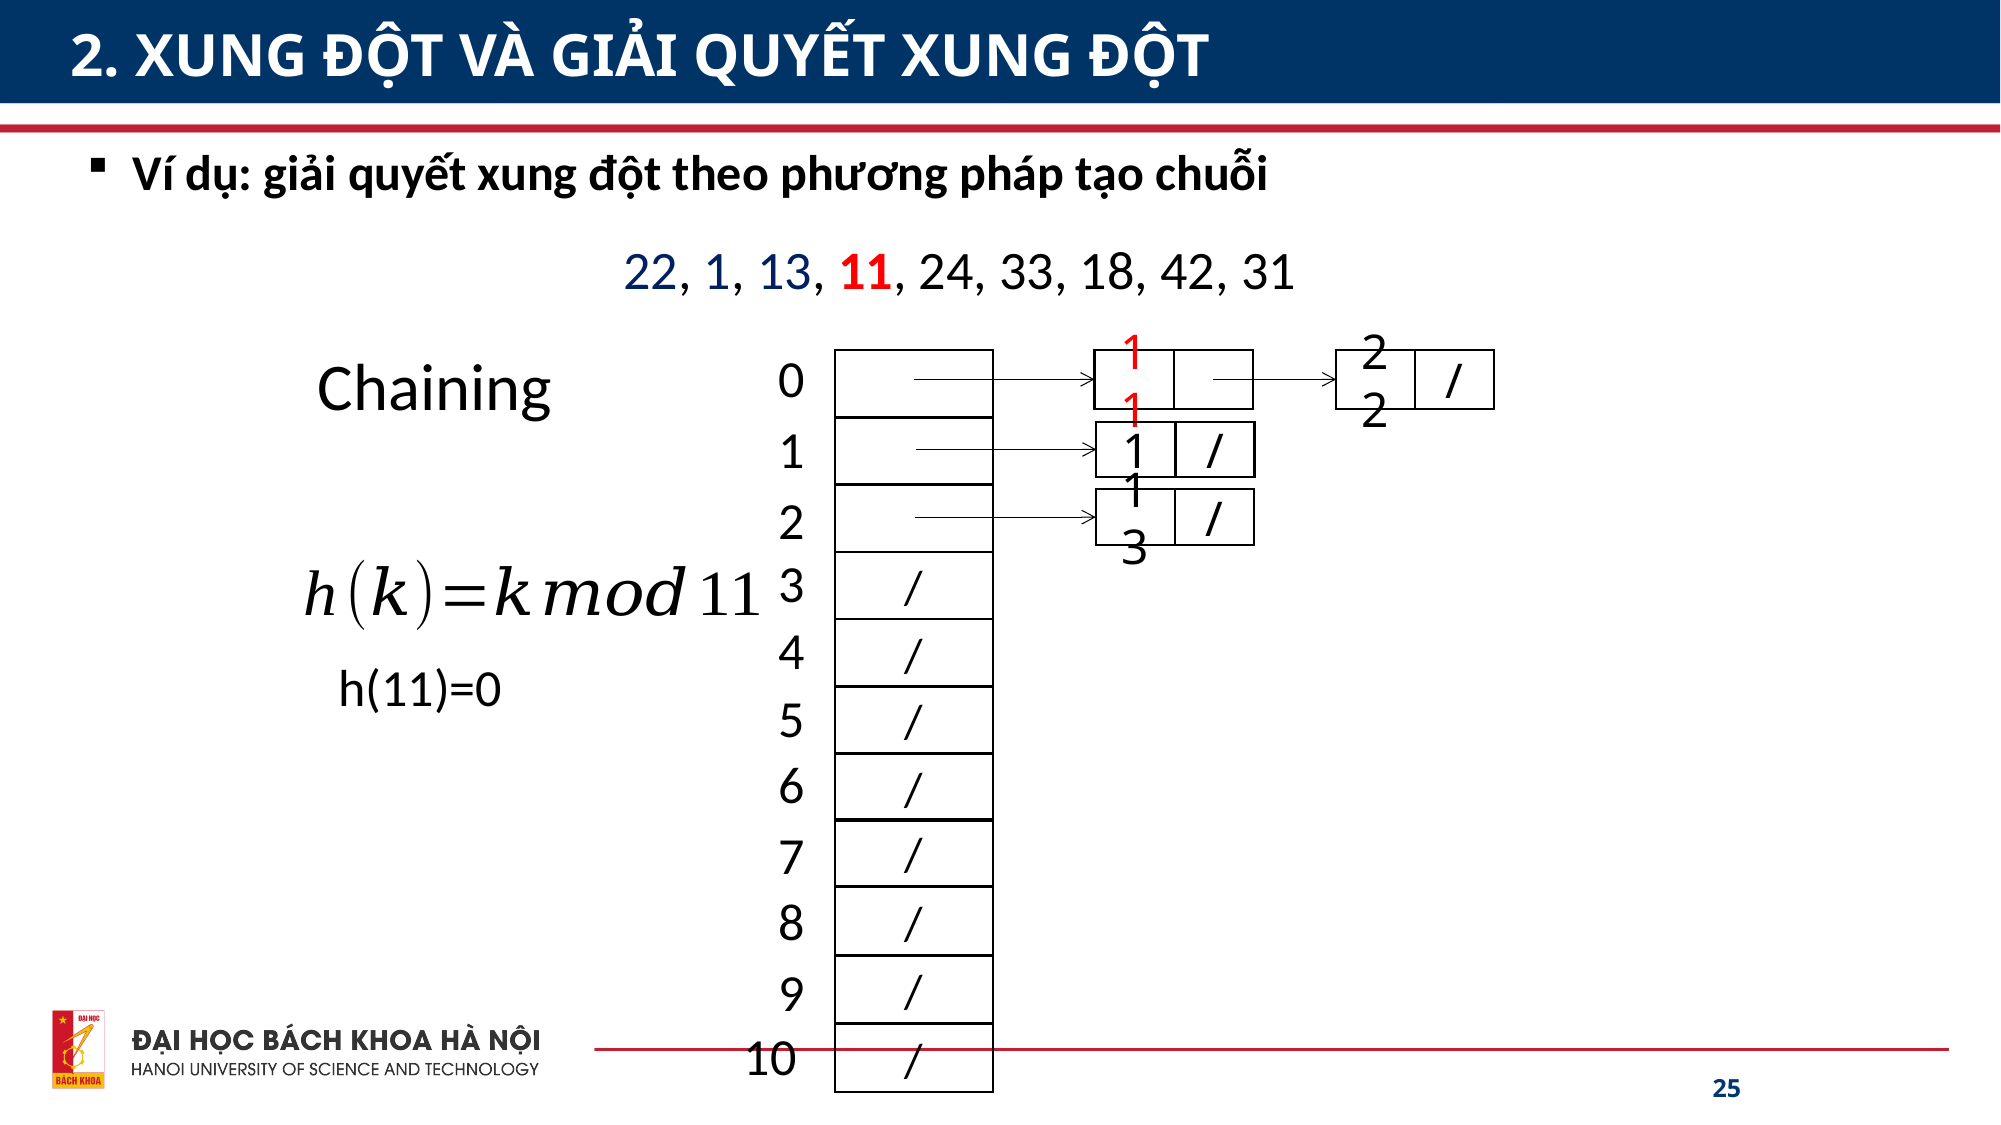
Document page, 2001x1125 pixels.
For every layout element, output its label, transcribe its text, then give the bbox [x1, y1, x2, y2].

text_box 7 [763, 814, 823, 881]
text_box 6 [763, 744, 823, 814]
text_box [913, 349, 1212, 409]
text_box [1212, 349, 1495, 409]
text_box / [834, 618, 994, 685]
text_box 1 [763, 408, 823, 479]
text_box / [1176, 488, 1255, 546]
text_box 0 [763, 338, 823, 408]
text_box Ví dụ: giải quyết xung đột theo phương pháp tạo chuỗi [31, 114, 1952, 235]
text_box [834, 416, 994, 483]
text_box h(11)=0 [323, 646, 667, 724]
text_box 8 [763, 881, 823, 952]
text_box / [834, 818, 994, 886]
text_box 9 [763, 952, 823, 1015]
text_box / [834, 886, 994, 955]
text_box 10 [729, 1015, 823, 1093]
text_box 4 [763, 609, 823, 677]
text_box / [834, 753, 994, 818]
text_box 5 [763, 677, 823, 744]
text_box / [834, 955, 994, 1023]
text_box / [834, 685, 994, 753]
slide_number 25 [1502, 1065, 1953, 1125]
text_box [834, 349, 994, 416]
text_box 1 [1095, 421, 1176, 478]
text_box 13 [1095, 488, 1176, 546]
text_box / [834, 551, 994, 618]
text_box 2 [763, 479, 823, 543]
text_box 3 [763, 543, 823, 609]
text_box / [1176, 421, 1256, 478]
text_box 22, 1, 13, 11, 24, 33, 18, 42, 31 [285, 234, 1636, 323]
text_box [834, 483, 994, 551]
title 2. XUNG ĐỘT VÀ GIẢI QUYẾT XUNG ĐỘT [55, 18, 1945, 90]
text_box Chaining [303, 336, 741, 432]
picture [0, 0, 2001, 1125]
text_box / [834, 1023, 994, 1093]
